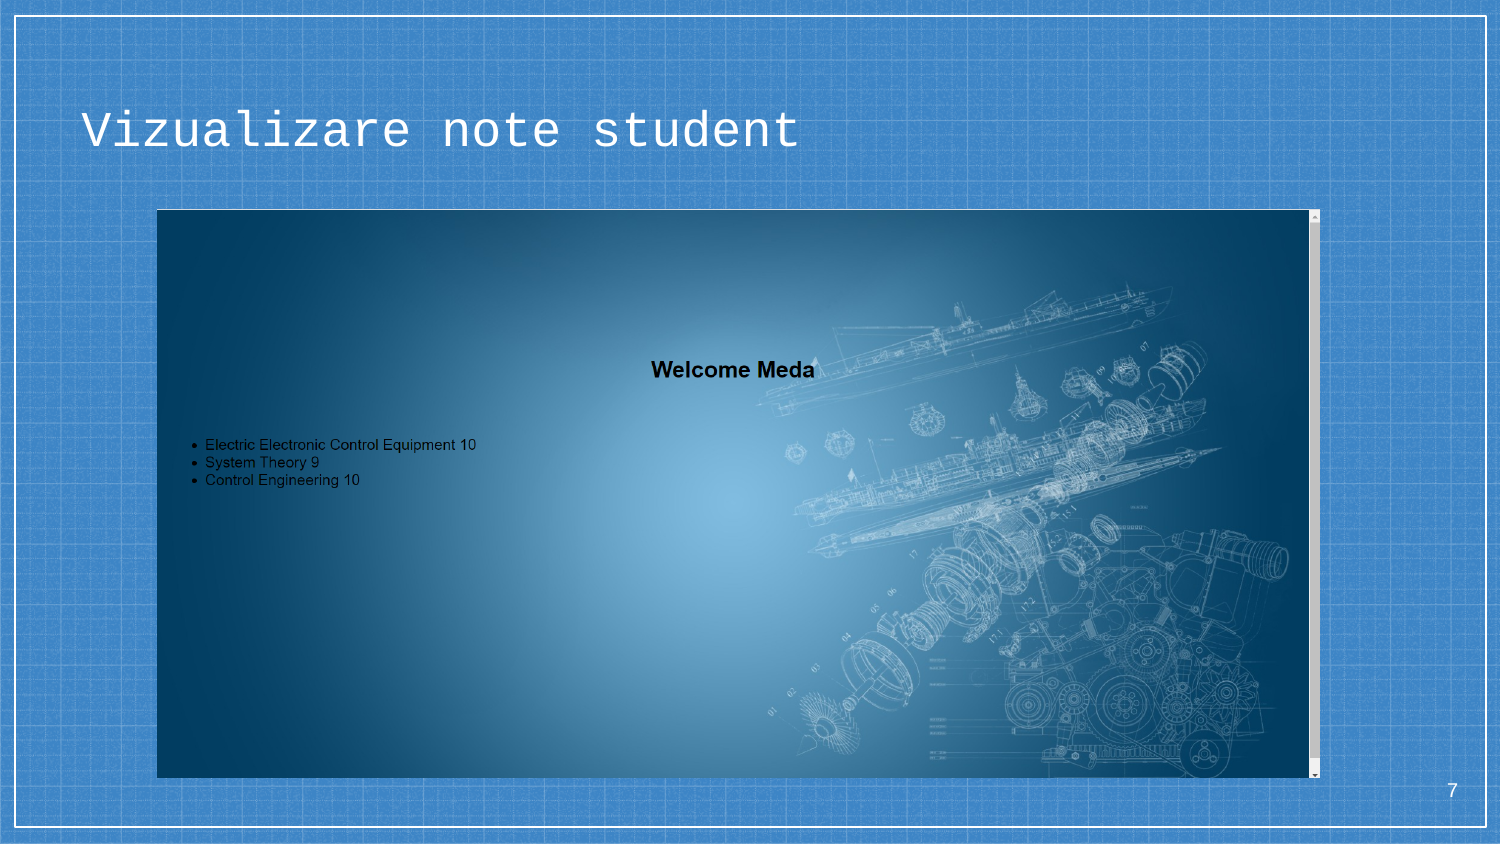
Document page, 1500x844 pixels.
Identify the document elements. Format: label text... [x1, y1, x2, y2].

picture [0, 0, 1500, 844]
title Vizualizare note student [66, 81, 1417, 185]
slide_number 7 [1398, 761, 1474, 810]
